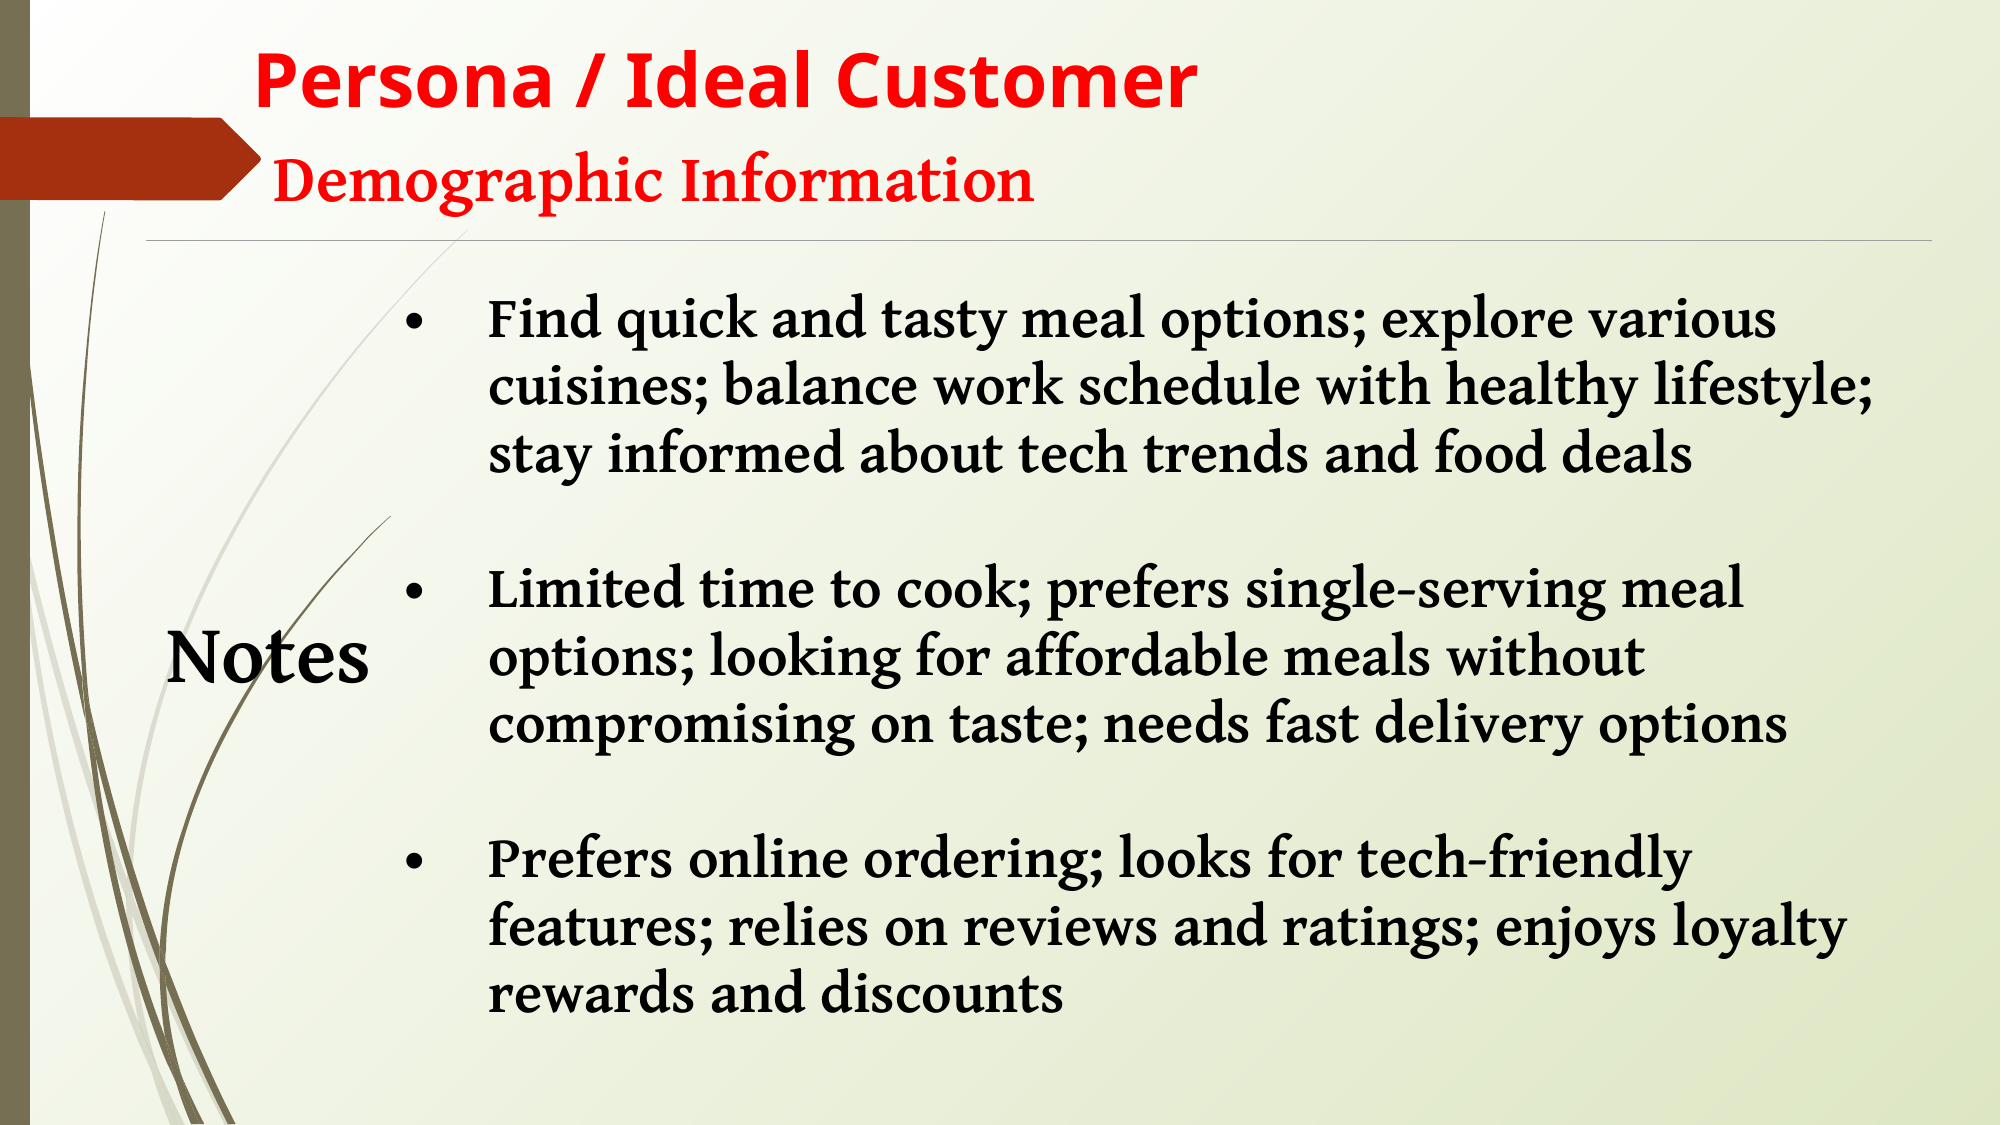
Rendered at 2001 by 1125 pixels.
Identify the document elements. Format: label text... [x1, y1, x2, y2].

text_box Persona / Ideal Customer [237, 24, 1322, 130]
table_cell Notes [146, 241, 392, 1075]
table_cell Find quick and tasty meal options; explore various cuisines; balance work schedule with healthy lifestyle; stay informed about tech trends and food deals Limited time to cook; prefers single-serving meal options; looking for affordable meals without compromising on taste; needs fast delivery options Prefers online ordering; looks for tech-friendly features; relies on reviews and ratings; enjoys loyalty rewards and discounts [392, 241, 1932, 1075]
table_header Demographic Information [146, 131, 1932, 240]
